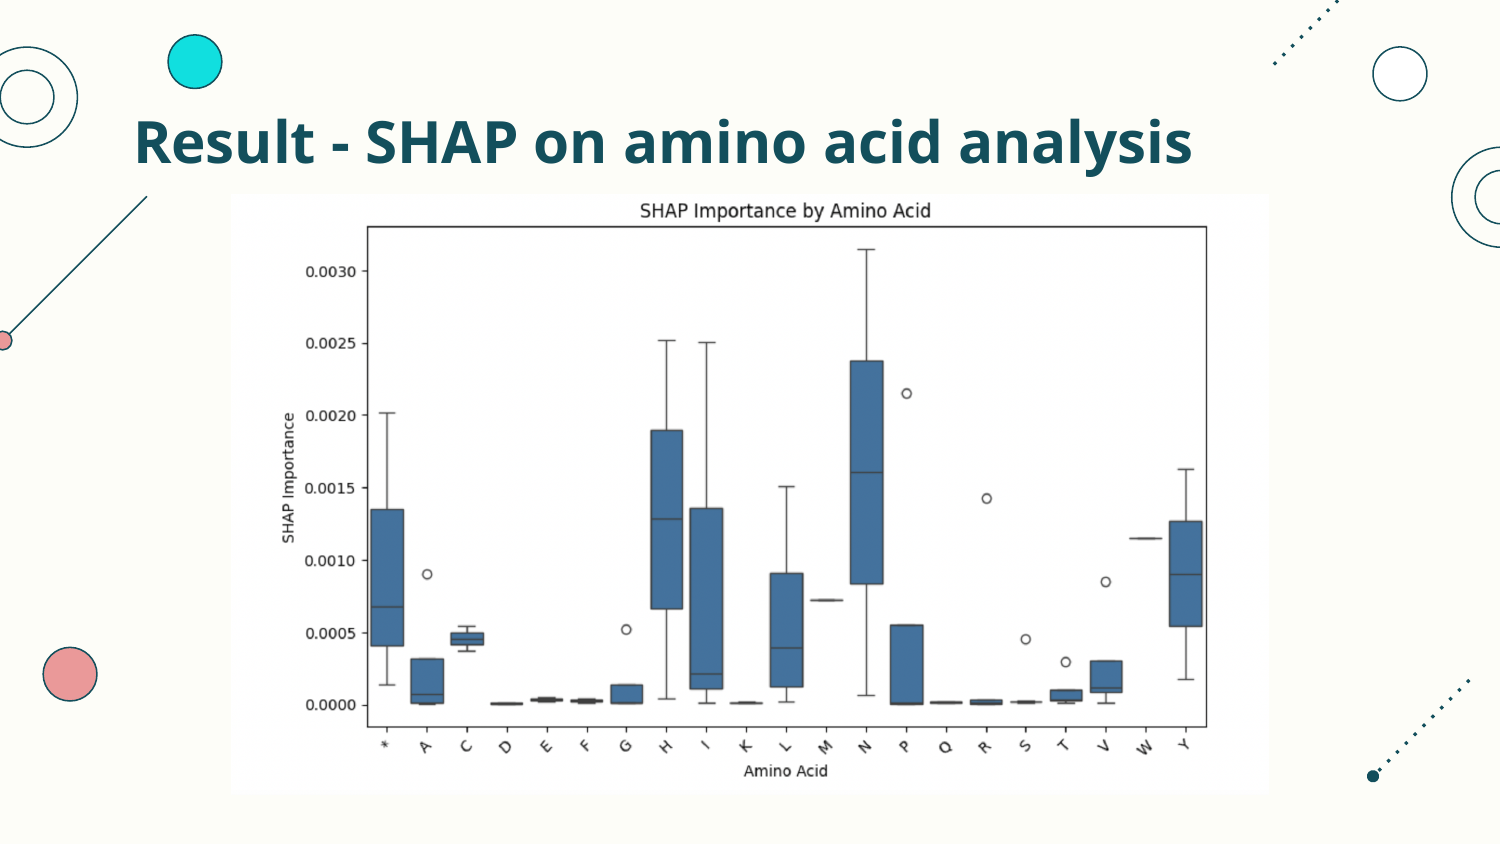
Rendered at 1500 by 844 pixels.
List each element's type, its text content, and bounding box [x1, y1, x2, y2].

title Result - SHAP on amino acid analysis [118, 90, 1385, 185]
picture [231, 194, 1269, 795]
